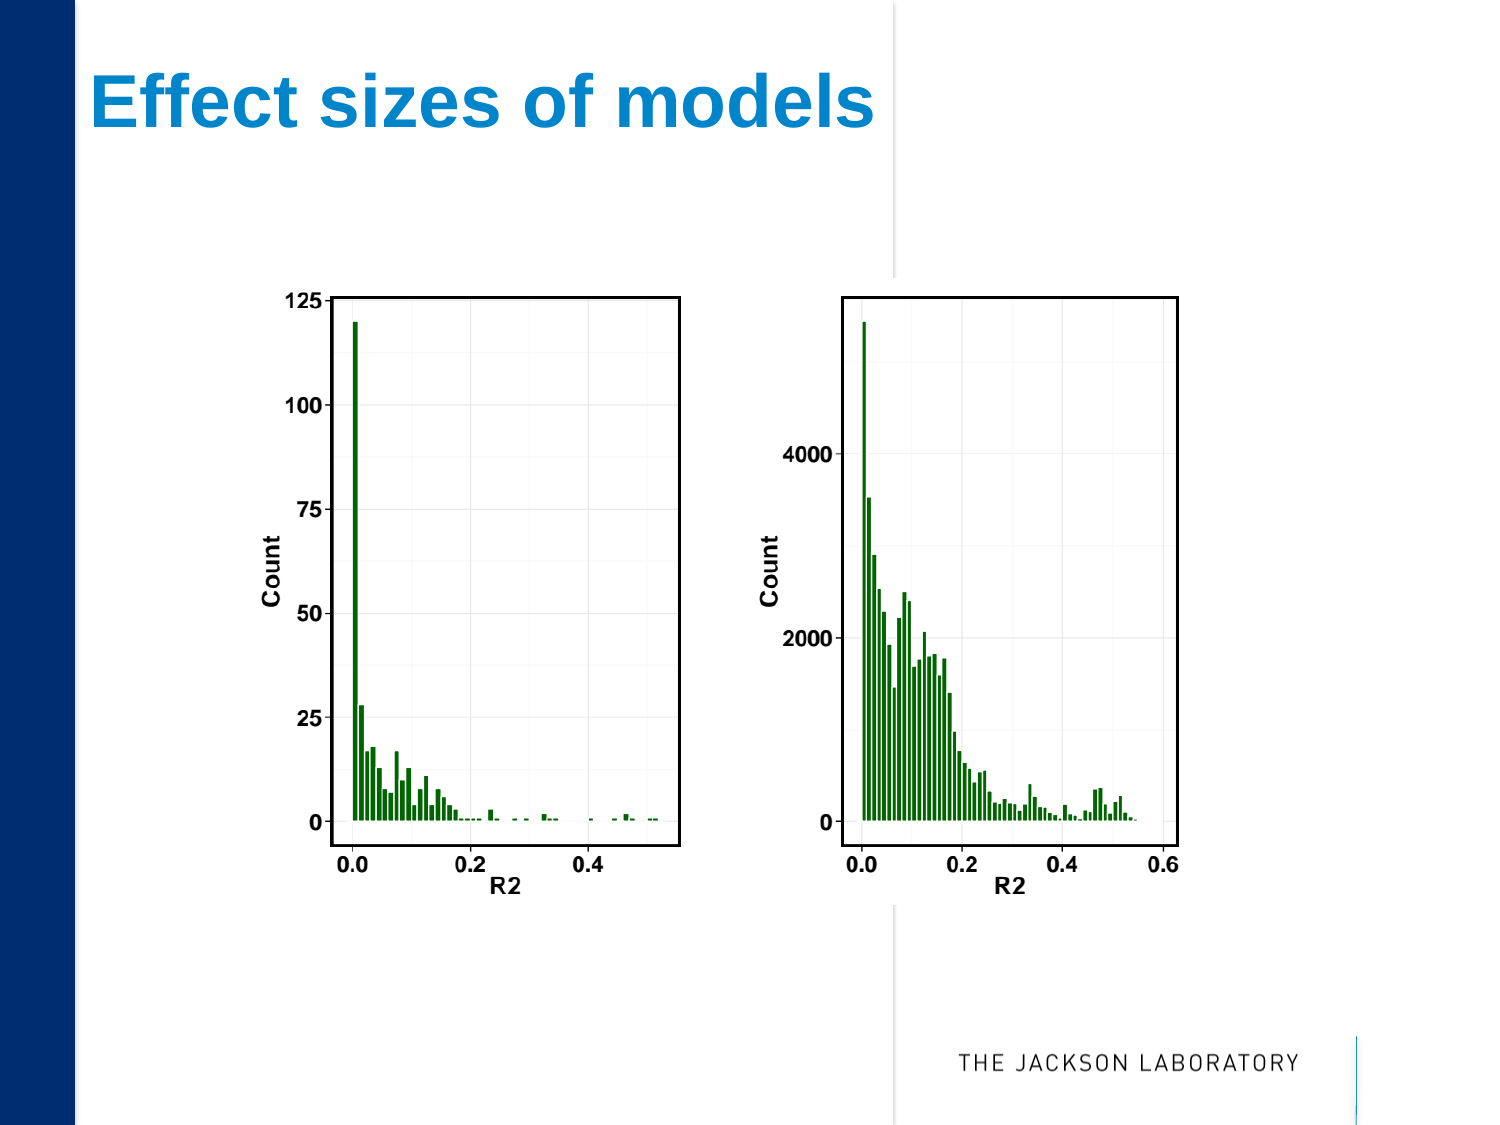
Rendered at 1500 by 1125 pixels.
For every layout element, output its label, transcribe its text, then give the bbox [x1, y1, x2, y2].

picture [943, 1023, 1313, 1099]
picture [247, 278, 696, 906]
text_box Effect sizes of models [74, 45, 1425, 233]
picture [746, 278, 1195, 906]
